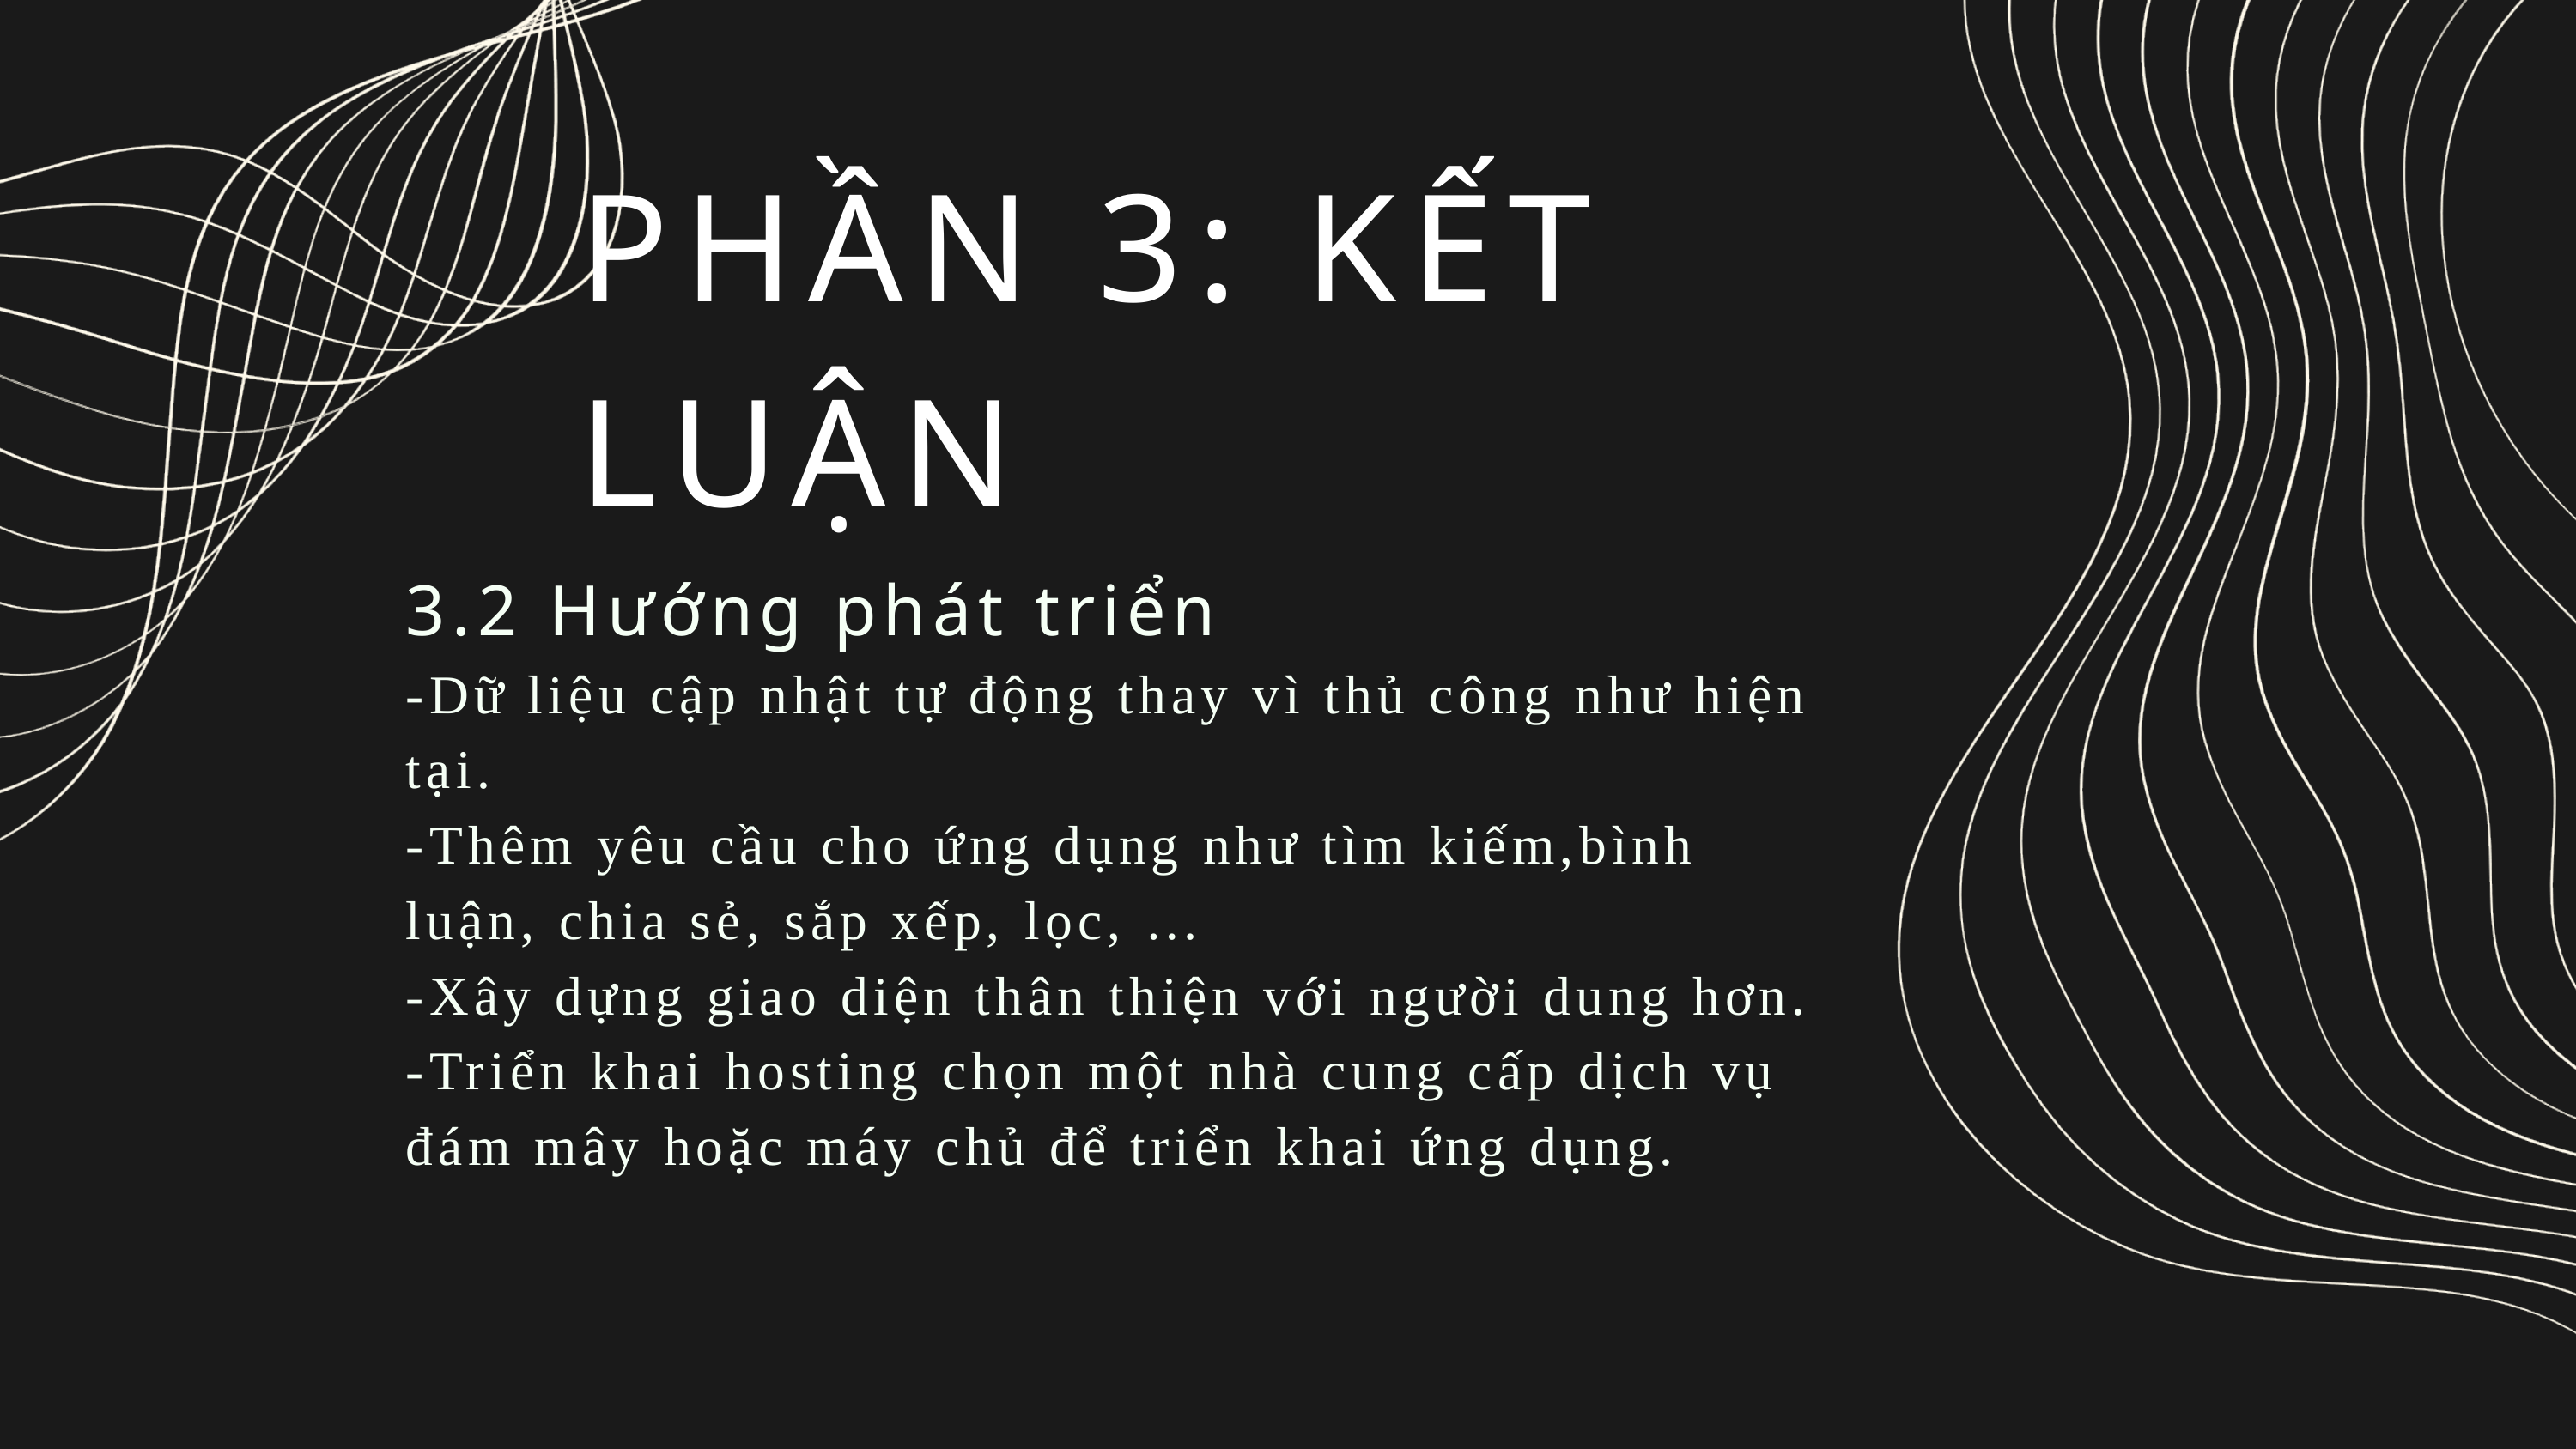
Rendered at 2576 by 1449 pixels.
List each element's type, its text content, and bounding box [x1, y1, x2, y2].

text_box PHẦN 3: KẾT LUẬN [1091, 125, 1887, 537]
picture [1893, 0, 2576, 1449]
text_box 3.2 Hướng phát triển -Dữ liệu cập nhật tự động thay vì thủ công như hiện tại. -Thêm yêu cầu cho ứng dụng như tìm kiếm,bình luận, chia sẻ, sắp xếp, lọc, … -Xây dựng giao diện thân thiện với người dung hơn. -Triển khai hosting chọn một nhà cung cấp dịch vụ đám mây hoặc máy chủ để triển khai ứng dụng. [405, 553, 1833, 1243]
picture [0, 0, 1084, 866]
